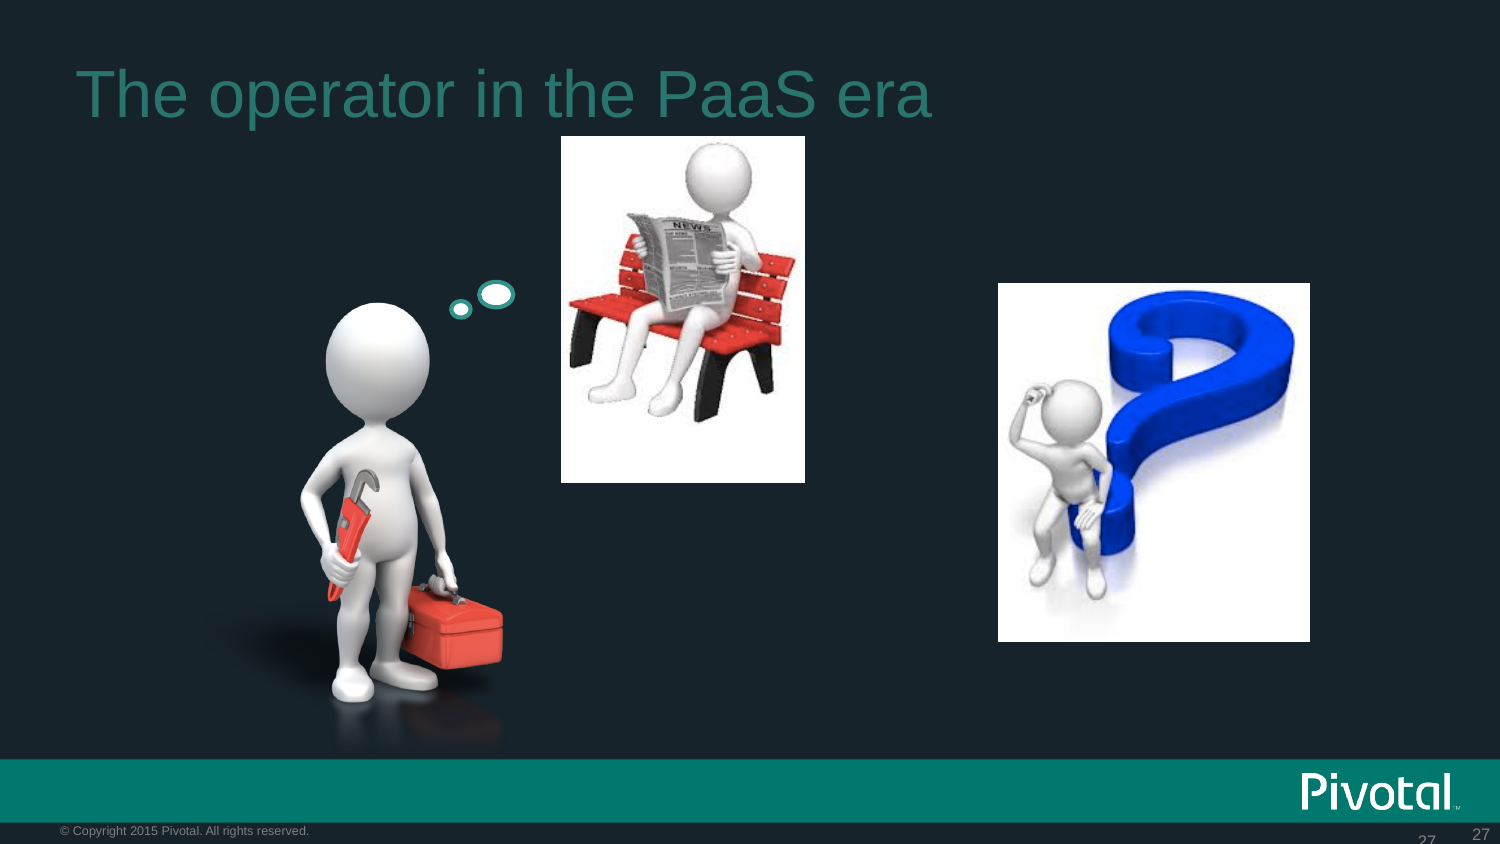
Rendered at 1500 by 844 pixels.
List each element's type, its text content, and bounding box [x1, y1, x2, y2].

title The operator in the PaaS era [60, 42, 1440, 119]
picture [191, 289, 542, 755]
slide_number 27 [1403, 823, 1491, 844]
picture [560, 136, 805, 483]
text_box [482, 281, 510, 287]
picture [998, 283, 1310, 643]
picture [1302, 773, 1460, 810]
